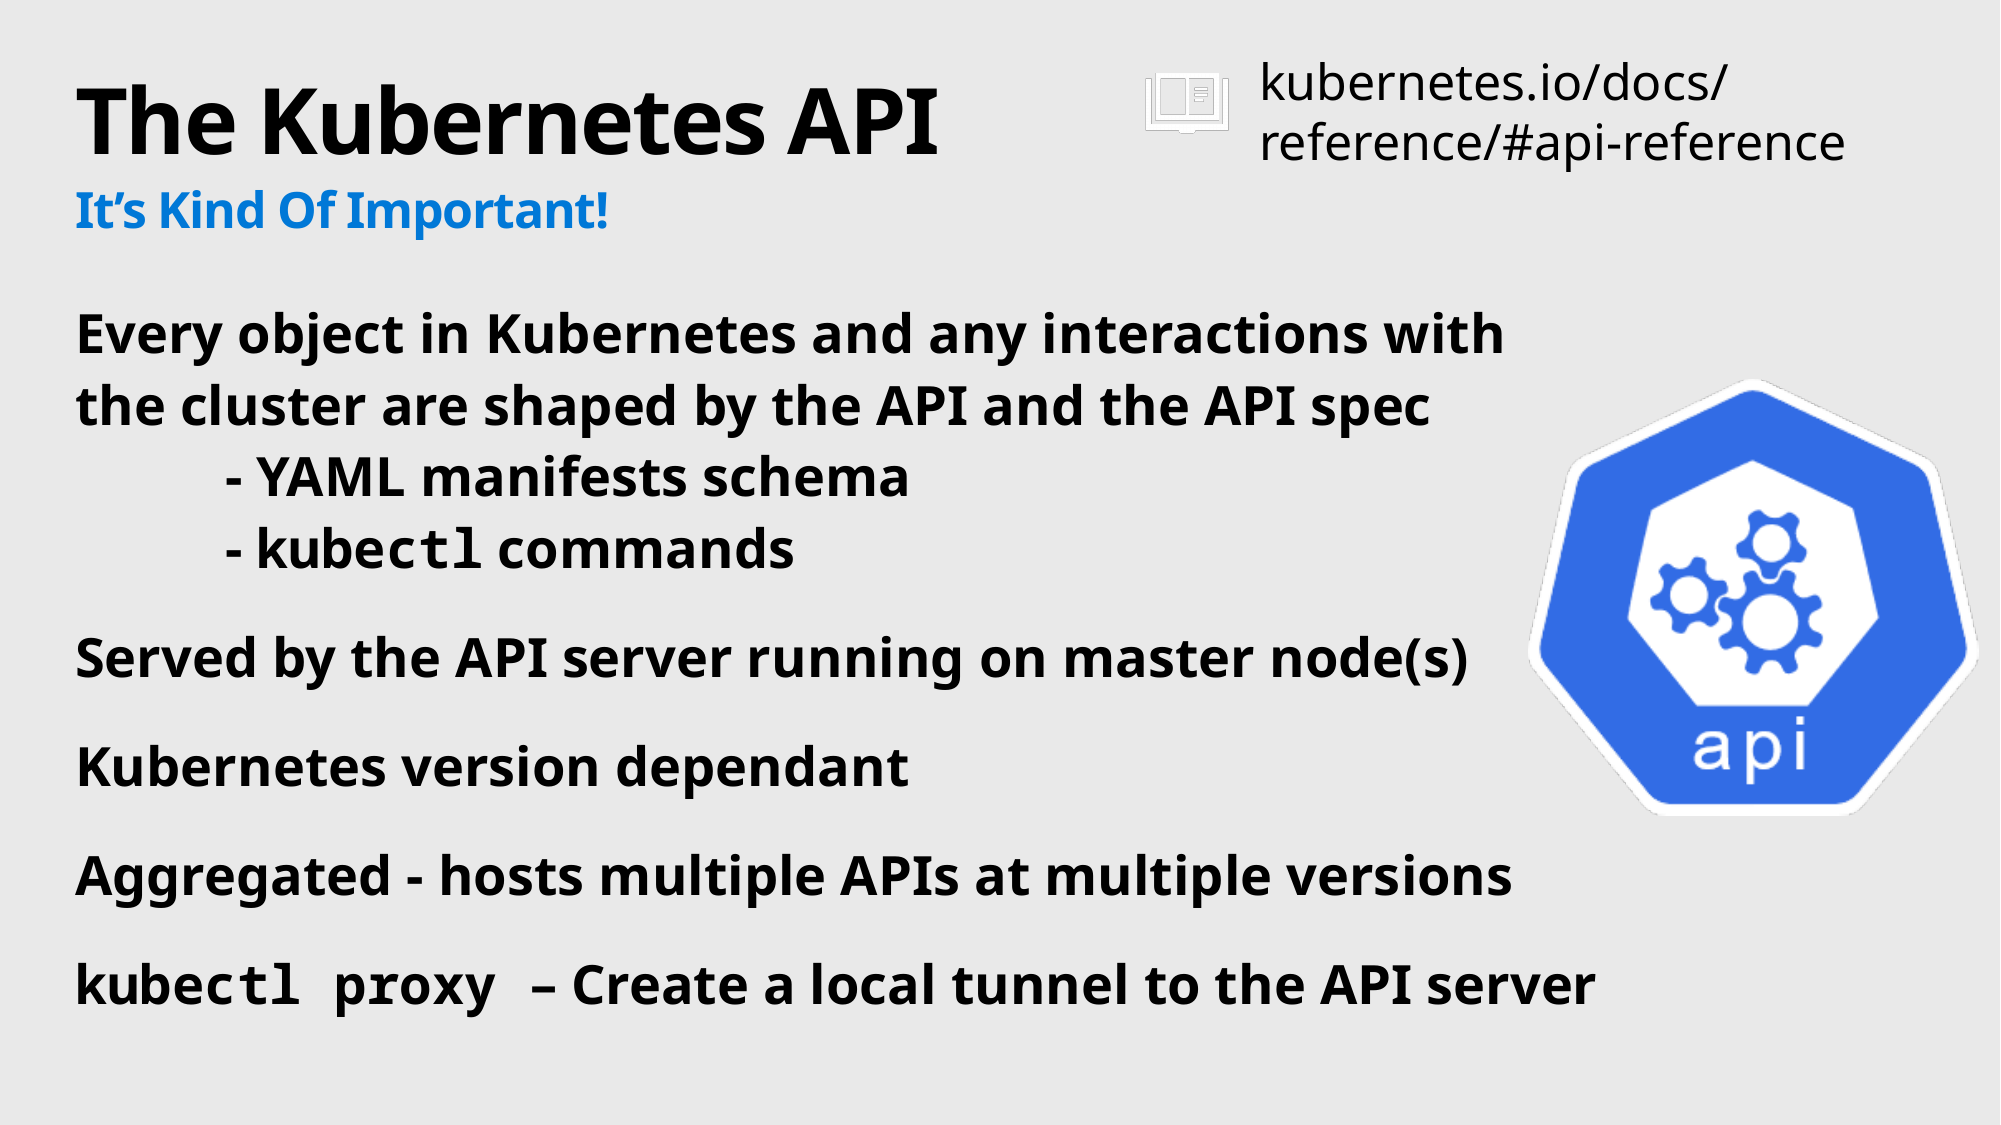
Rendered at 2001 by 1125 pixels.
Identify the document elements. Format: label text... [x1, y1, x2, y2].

list Every object in Kubernetes and any interactions with the cluster are shaped by the API and the API spec - YAML manifests schema - kubectl commands Served by the API server running on master node(s) Kubernetes version dependant Aggregated - hosts multiple APIs at multiple versions kubectl proxy – Create a local tunnel to the API server [75, 293, 1616, 1089]
text_box kubernetes.io/docs/reference/#api-reference [1244, 42, 1947, 178]
picture [1142, 58, 1232, 147]
picture [1528, 379, 1979, 816]
subtitle It’s Kind Of Important! [75, 172, 1925, 285]
title The Kubernetes API [75, 75, 1244, 172]
